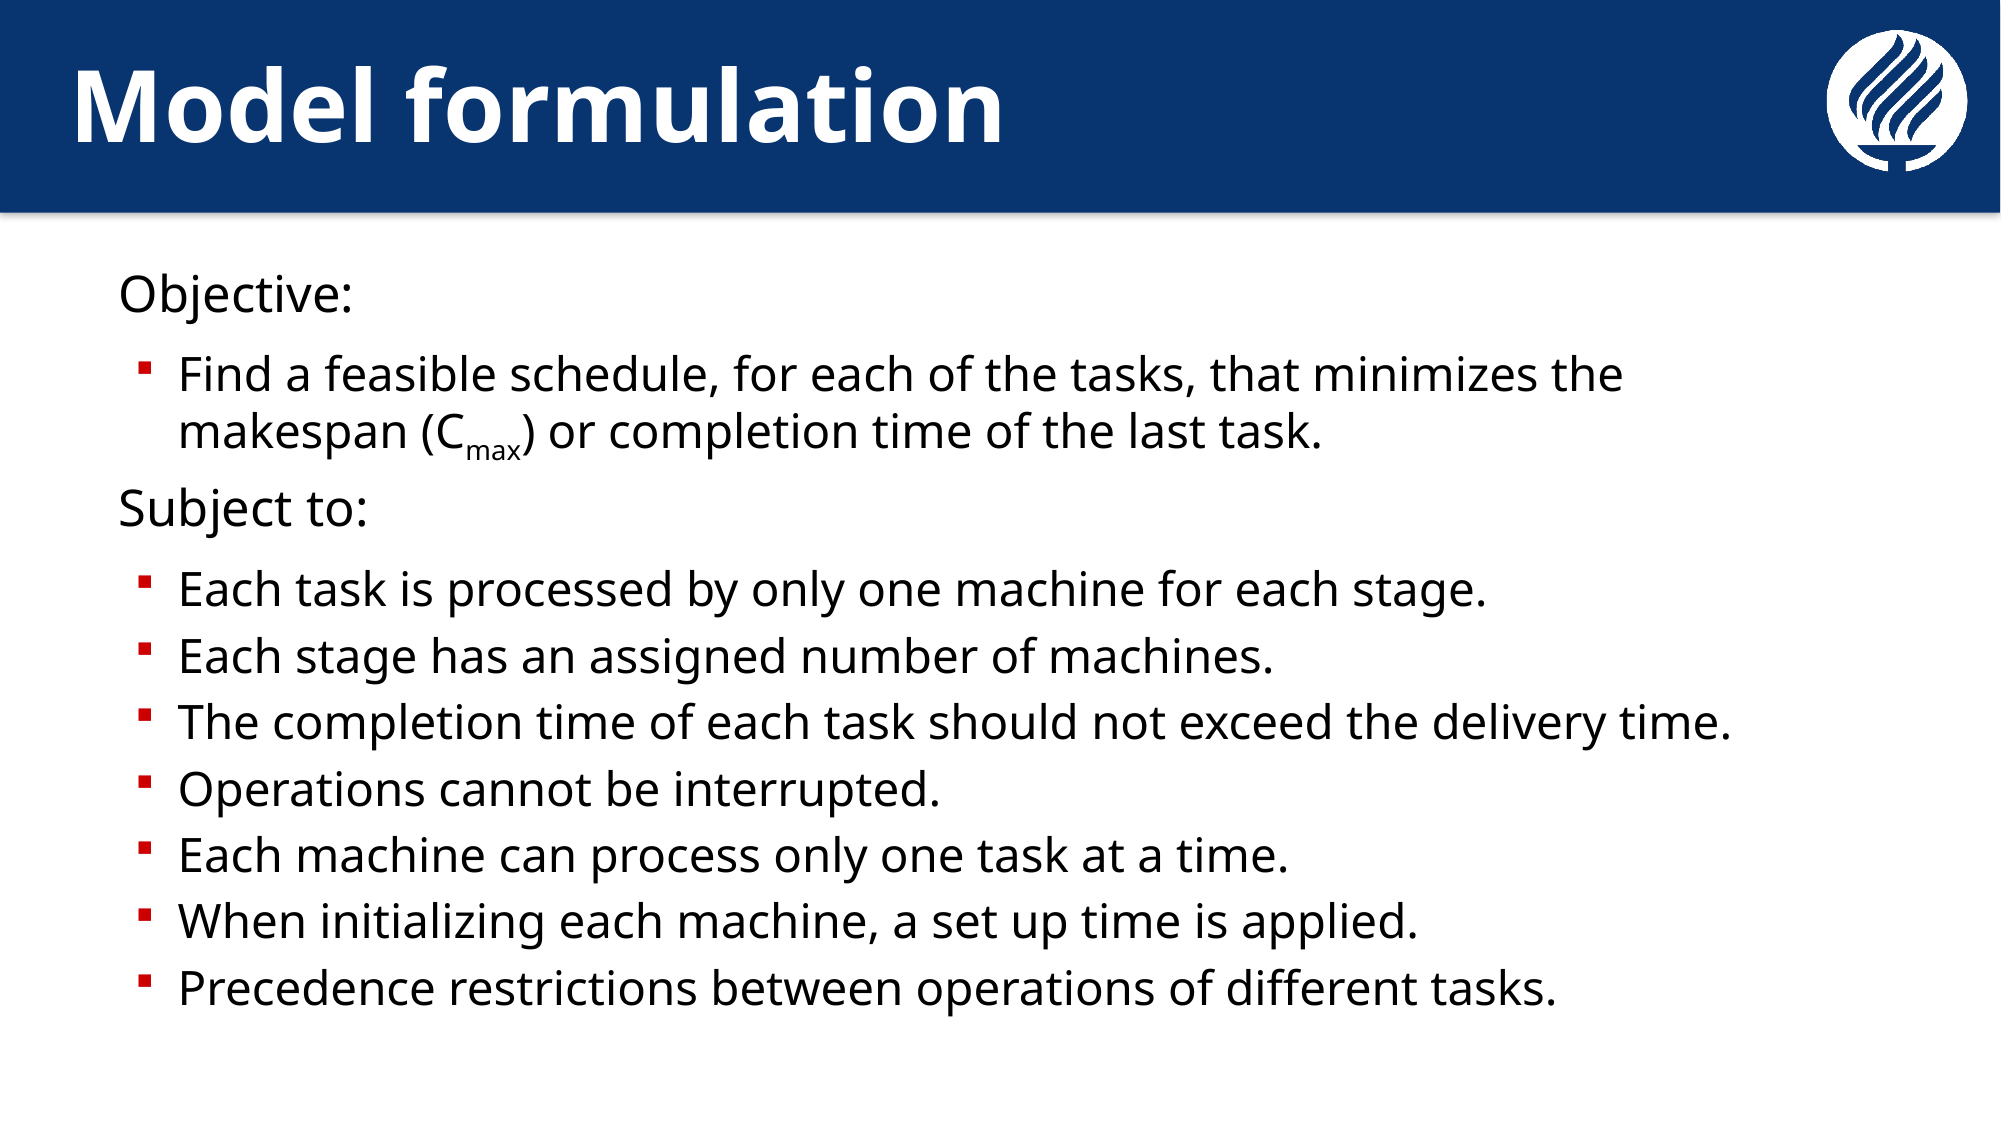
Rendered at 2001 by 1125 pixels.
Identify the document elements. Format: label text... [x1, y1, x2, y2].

title Model formulation [54, 9, 1699, 197]
picture [1826, 30, 1982, 176]
list Objective: Find a feasible schedule, for each of the tasks, that minimizes the makespan (Cmax) or completion time of the last task. Subject to: Each task is processed by only one machine for each stage. Each stage has an assigned number of machines. The completion time of each task should not exceed the delivery time. Operations cannot be interrupted. Each machine can process only one task at a time. When initializing each machine, a set up time is applied. Precedence restrictions between operations of different tasks. [104, 254, 1779, 1036]
